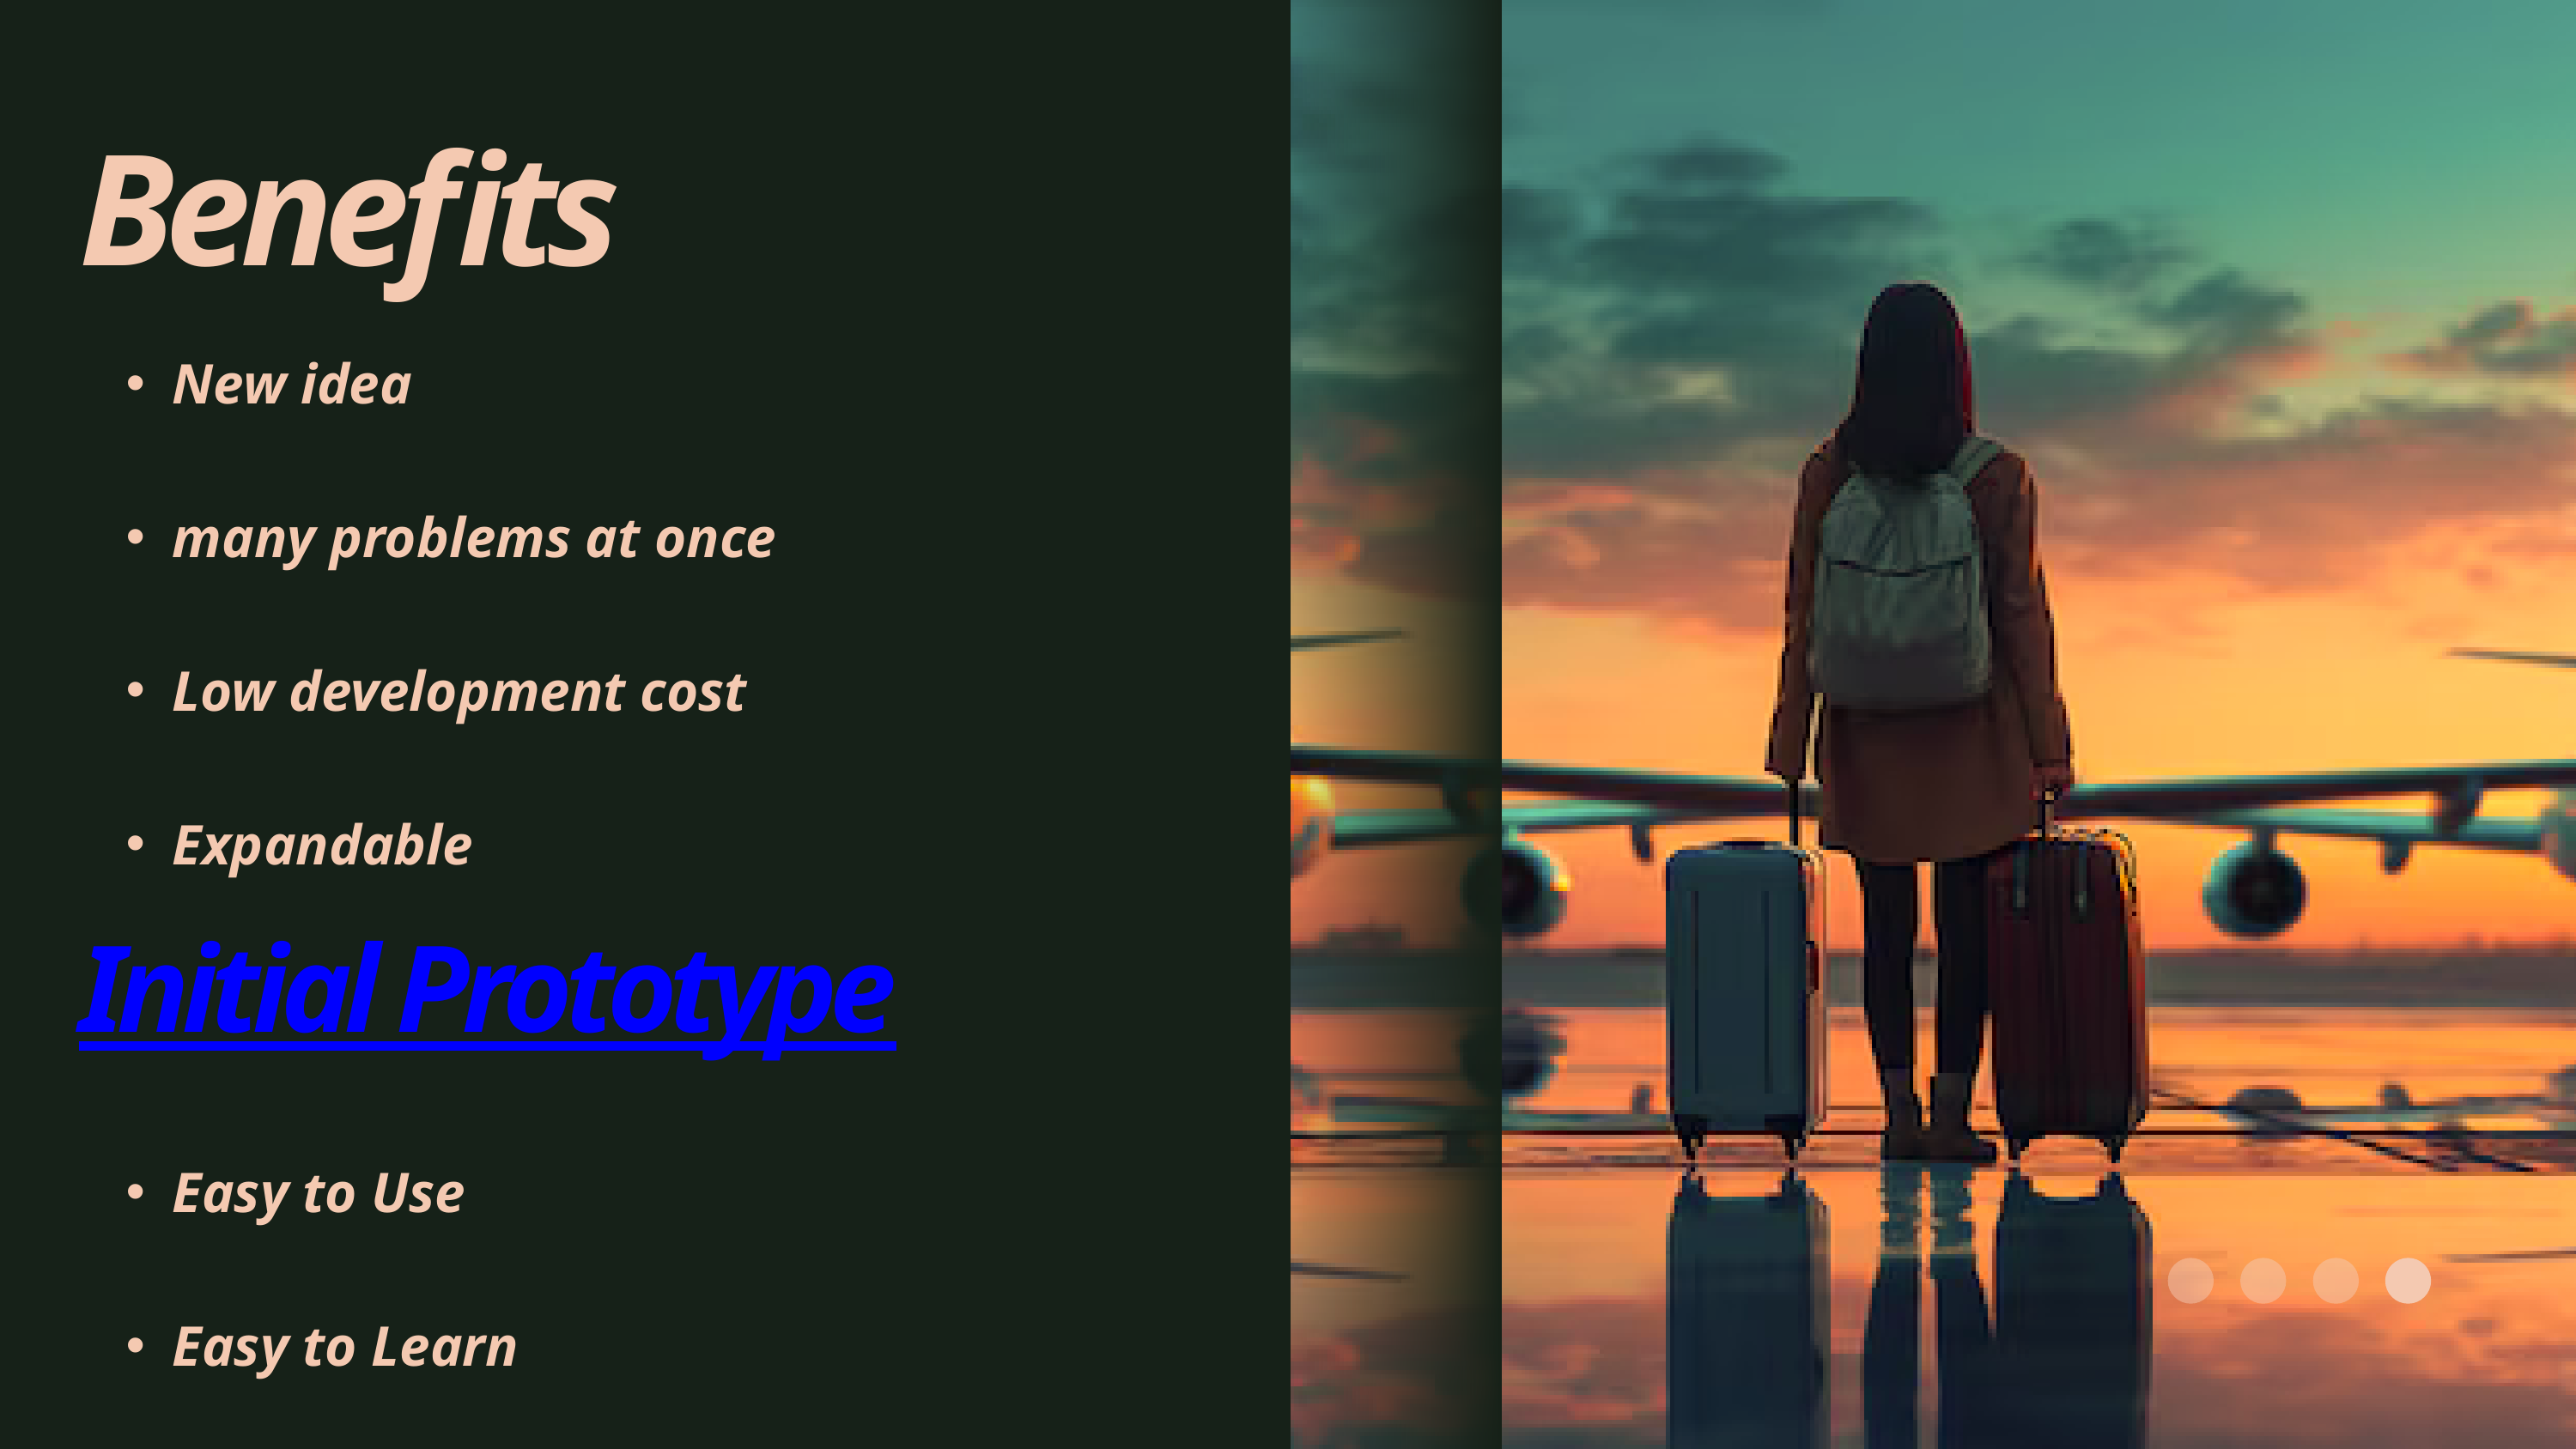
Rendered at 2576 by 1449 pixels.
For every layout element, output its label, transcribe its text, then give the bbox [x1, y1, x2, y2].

text_box New idea many problems at once Low development cost Expandable [79, 337, 946, 876]
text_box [1503, 0, 2576, 1449]
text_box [2167, 1258, 2432, 1304]
text_box Benefits [79, 158, 644, 297]
text_box Initial Prototype [79, 967, 974, 1076]
text_box Easy to Use Easy to Learn [79, 1147, 946, 1378]
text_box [1284, 0, 1502, 1449]
